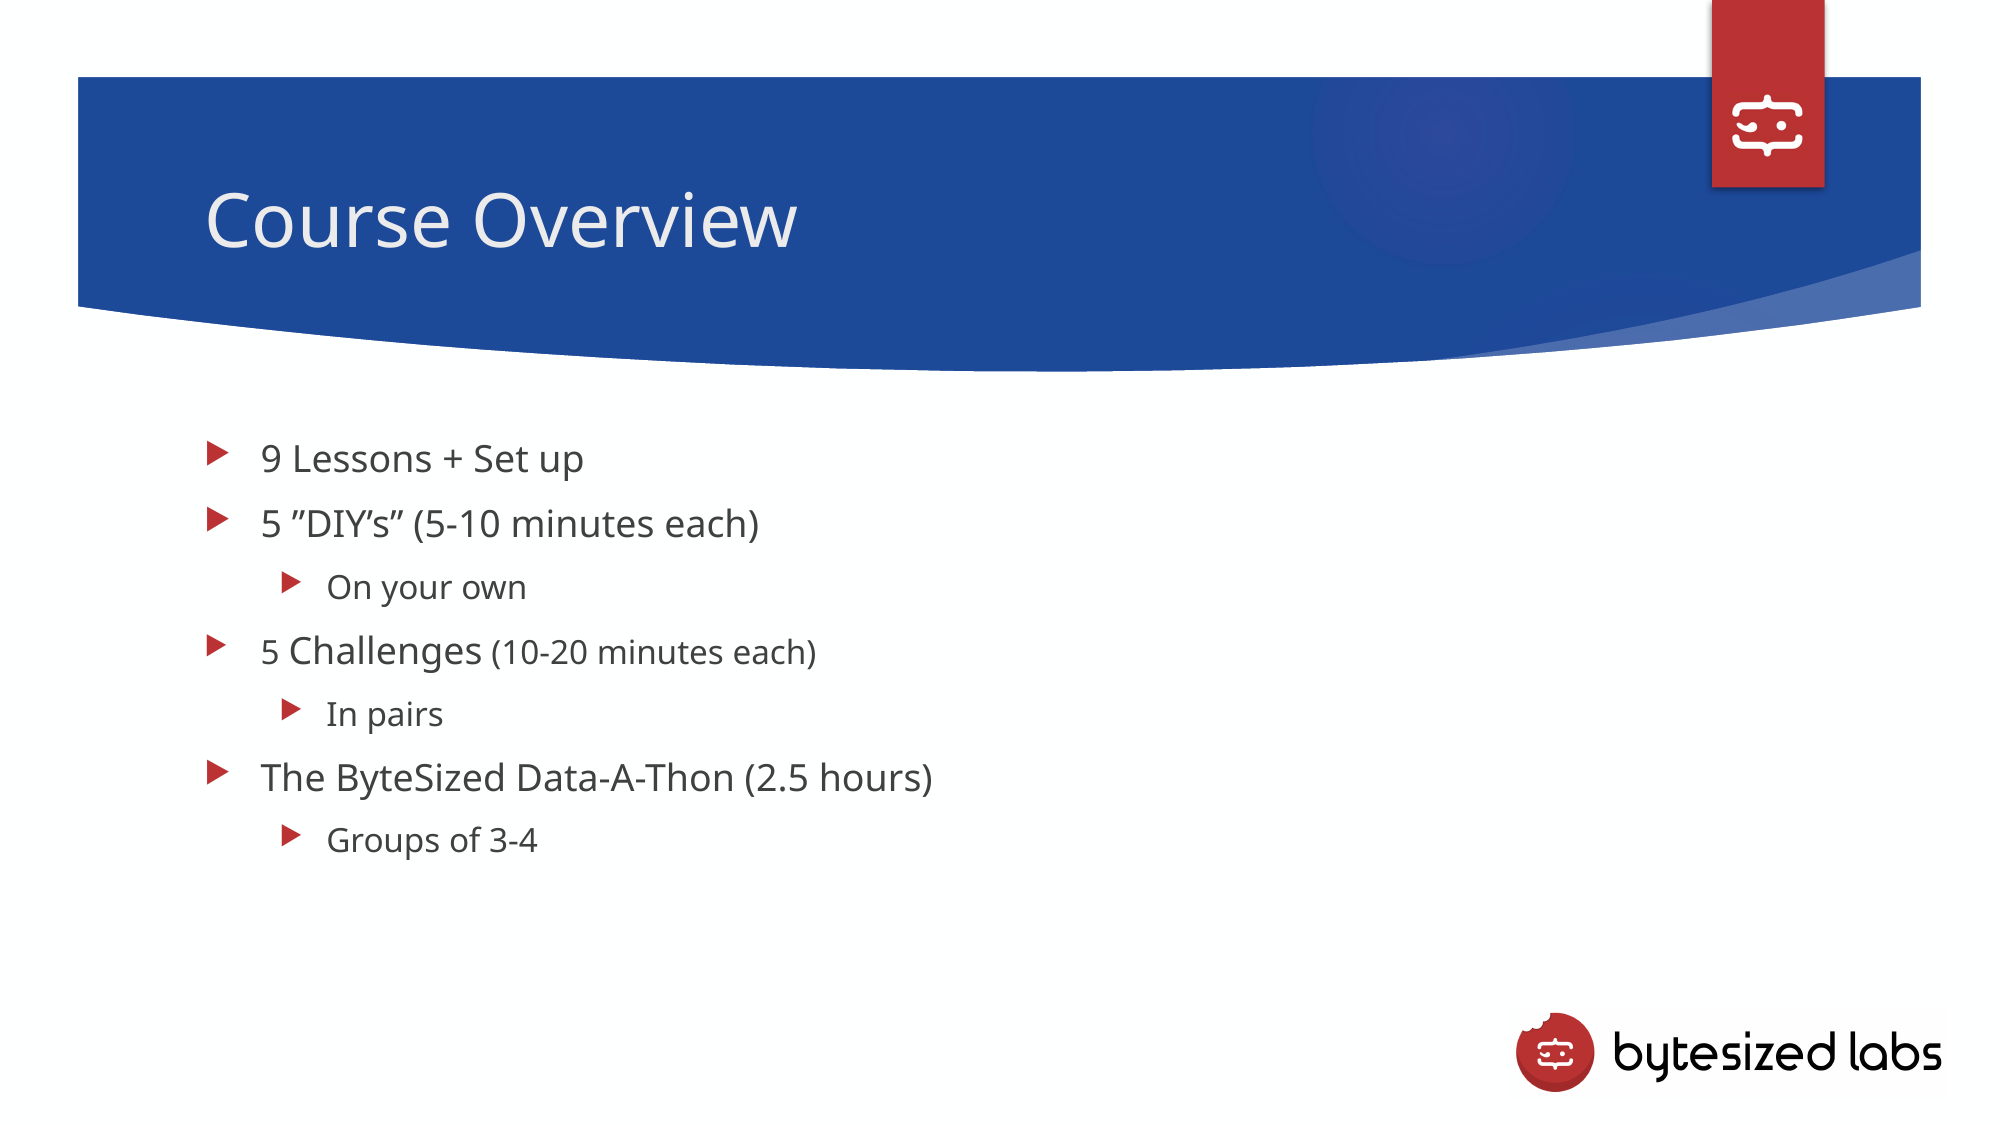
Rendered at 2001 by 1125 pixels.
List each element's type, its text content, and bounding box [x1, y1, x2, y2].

picture [1727, 92, 1807, 160]
list 9 Lessons + Set up 5 ”DIY’s” (5-10 minutes each) On your own 5 Challenges (10-20 minutes each) In pairs The ByteSized Data-A-Thon (2.5 hours) Groups of 3-4 [189, 427, 1638, 988]
title Course Overview [189, 159, 1627, 276]
picture [1509, 1007, 1947, 1099]
